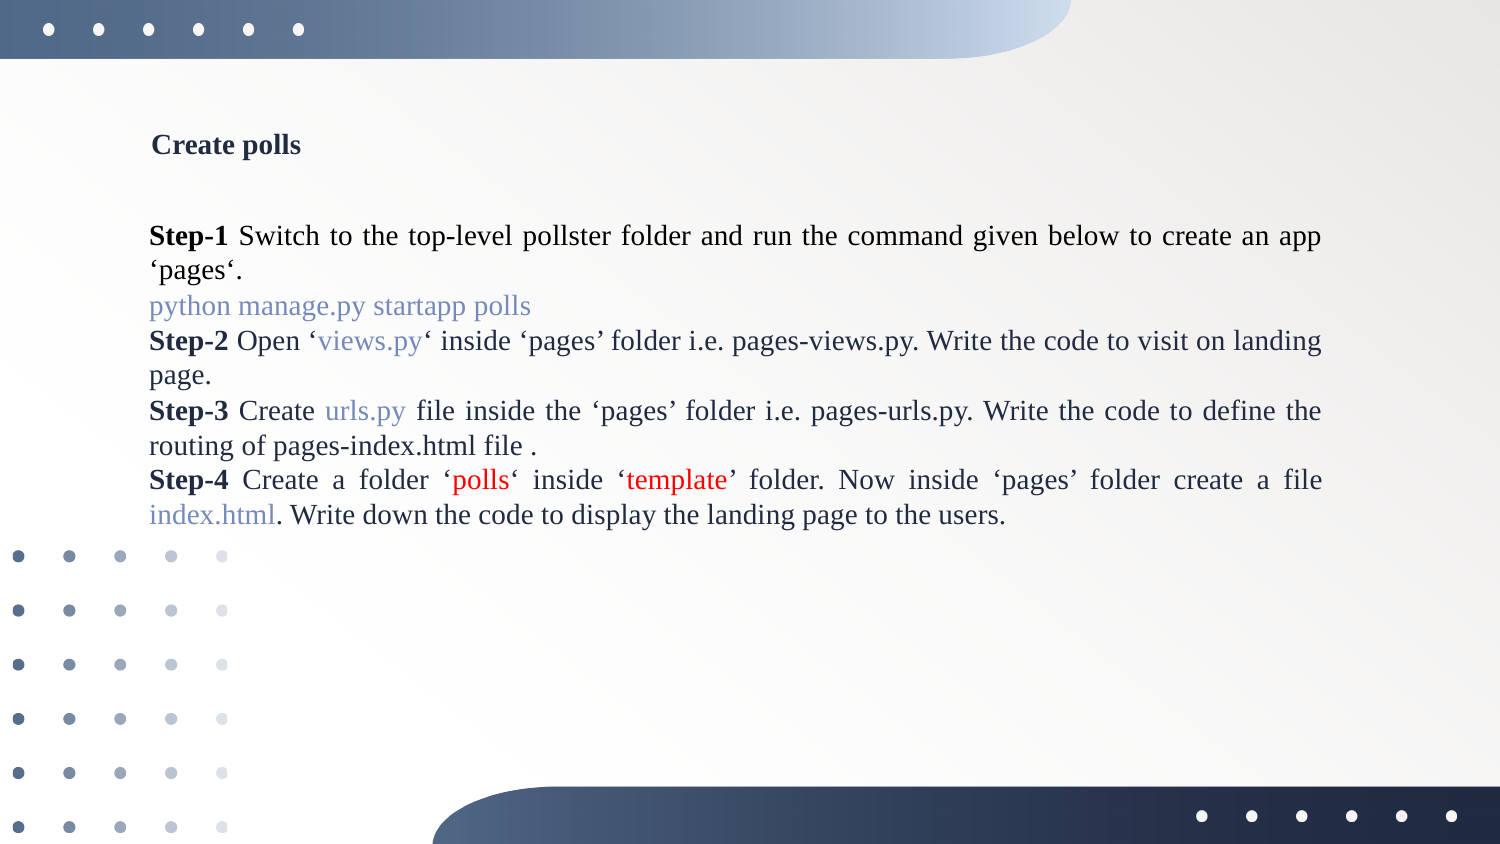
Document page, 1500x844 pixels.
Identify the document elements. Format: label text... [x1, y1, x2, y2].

title Create polls [136, 49, 995, 176]
picture [0, 0, 1500, 844]
text_box Step-1 Switch to the top-level pollster folder and run the command given below to create an app ‘pages‘. python manage.py startapp polls Step-2 Open ‘views.py‘ inside ‘pages’ folder i.e. pages-views.py. Write the code to visit on landing page. Step-3 Create urls.py file inside the ‘pages’ folder i.e. pages-urls.py. Write the code to define the routing of pages-index.html file . Step-4 Create a folder ‘polls‘ inside ‘template’ folder. Now inside ‘pages’ folder create a file index.html. Write down the code to display the landing page to the users. [134, 208, 1338, 608]
picture [433, 787, 1500, 844]
